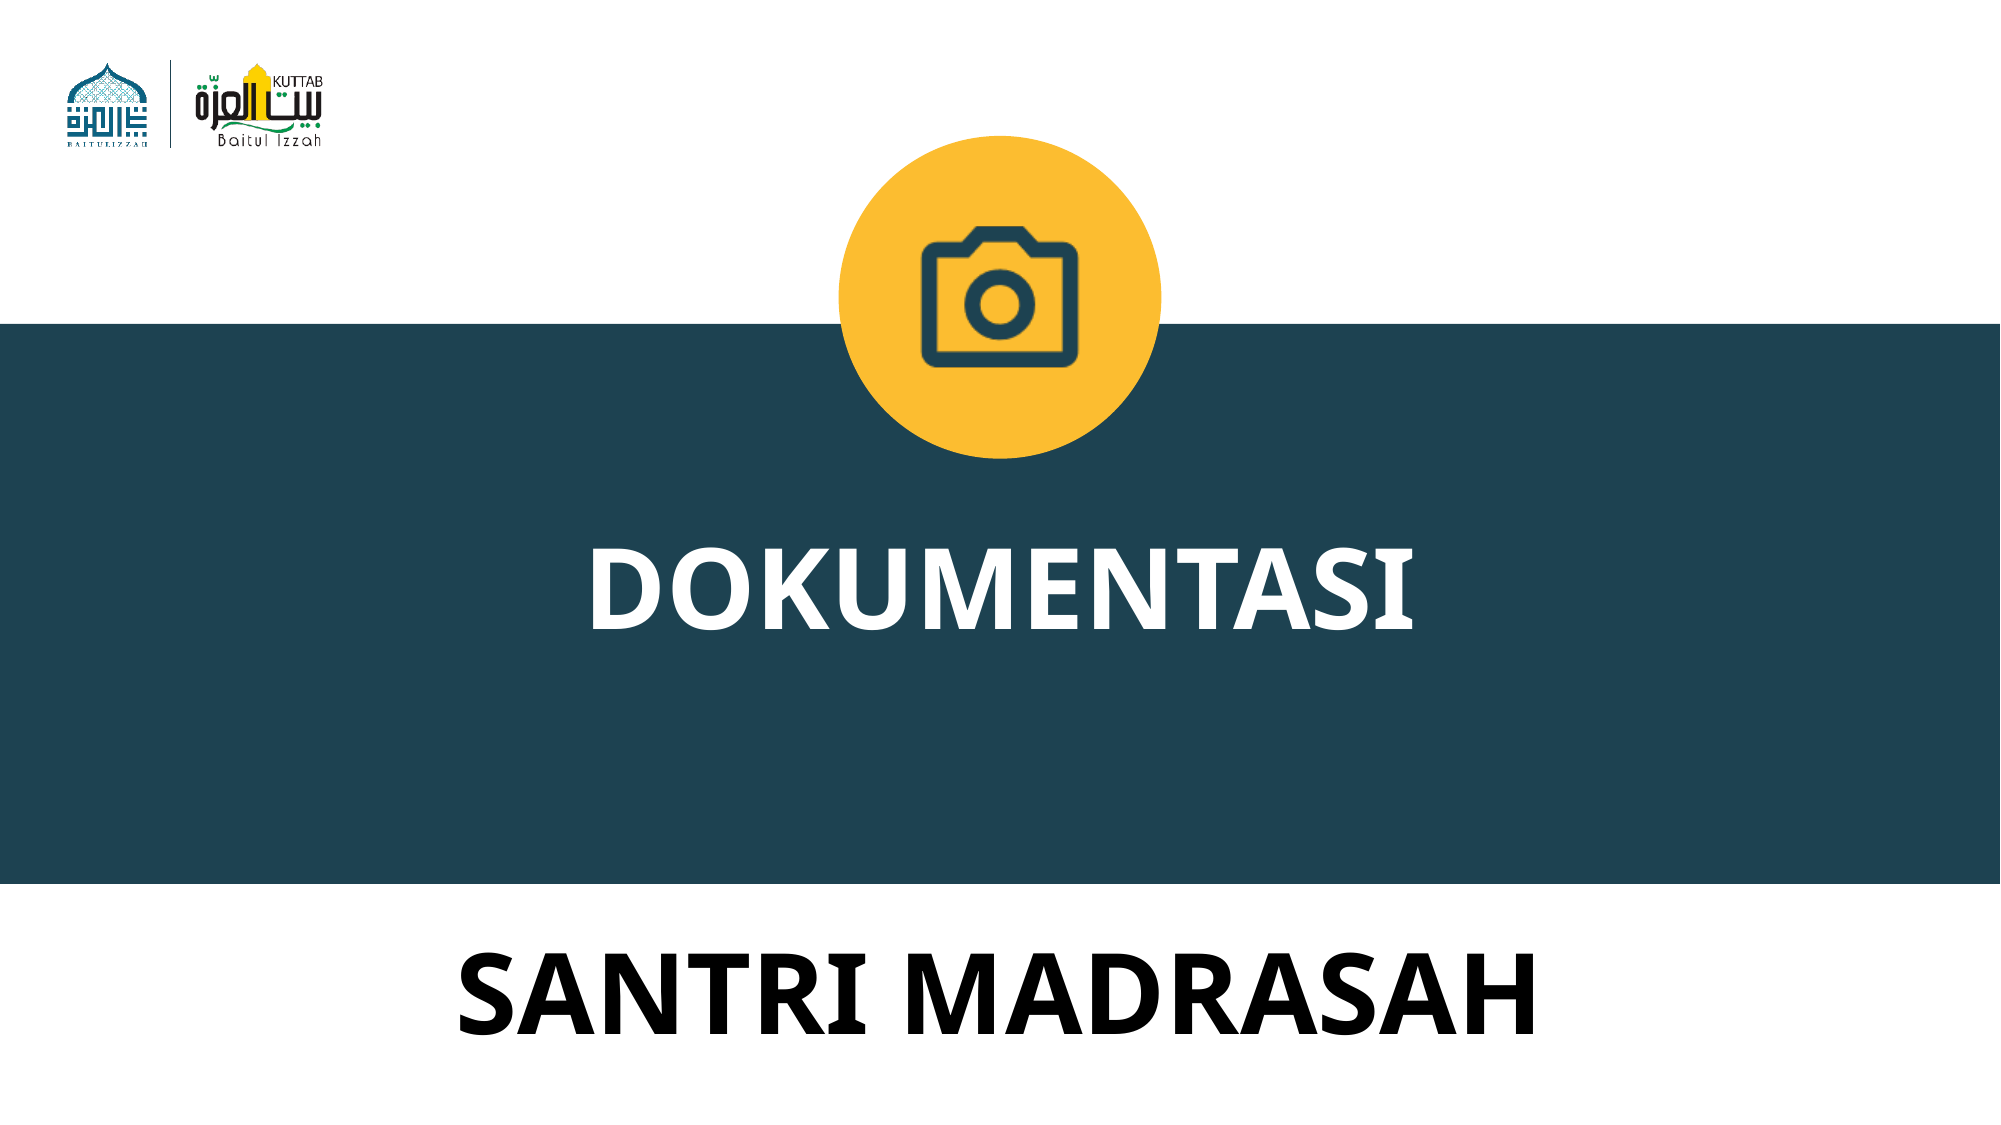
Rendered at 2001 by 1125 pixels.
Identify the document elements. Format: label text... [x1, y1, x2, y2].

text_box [65, 59, 326, 149]
text_box [837, 134, 1163, 460]
text_box [0, 323, 2000, 885]
picture [906, 203, 1094, 391]
text_box DOKUMENTASI SANTRI MADRASAH [440, 509, 1559, 1065]
